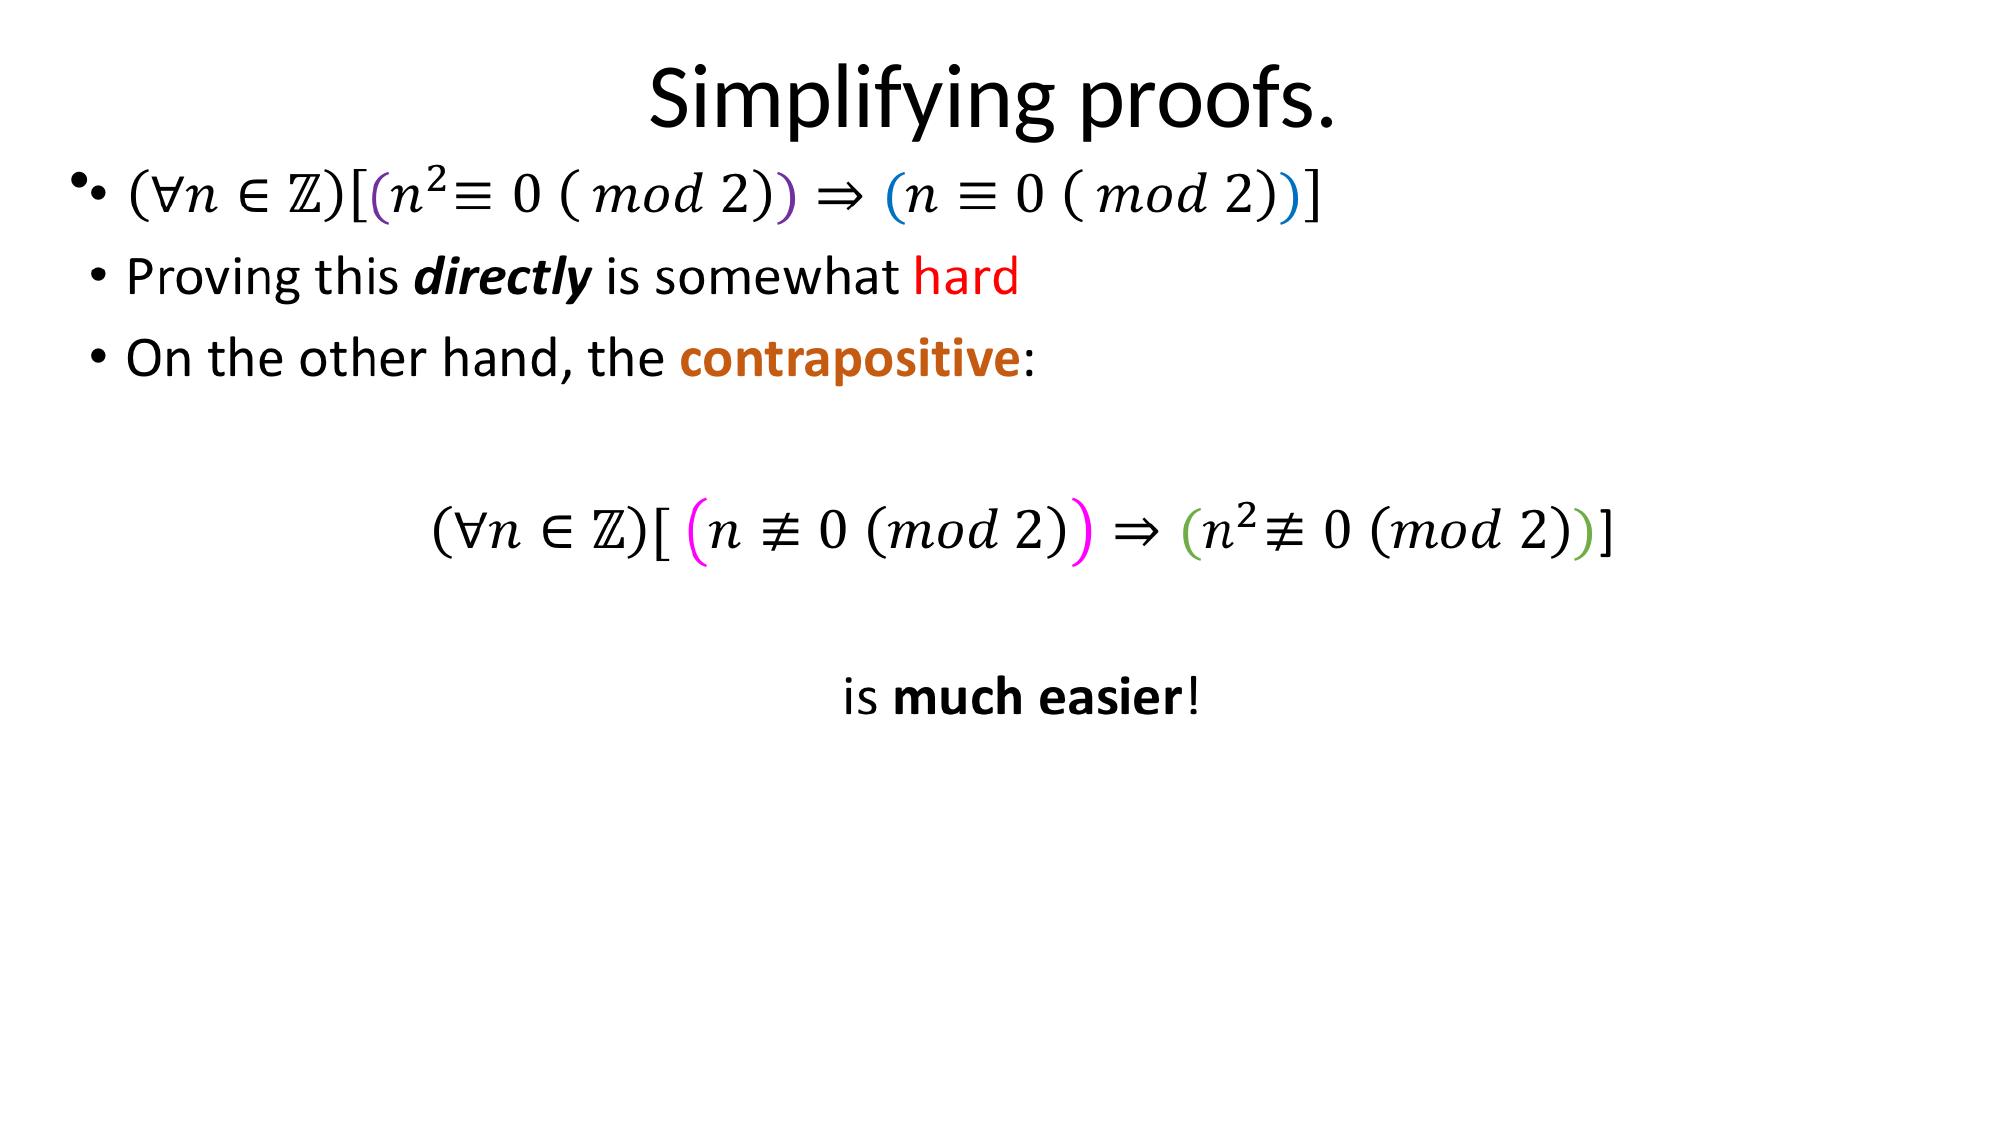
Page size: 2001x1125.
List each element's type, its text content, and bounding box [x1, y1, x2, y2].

list [54, 143, 1971, 967]
title Simplifying proofs. [131, 15, 1857, 143]
